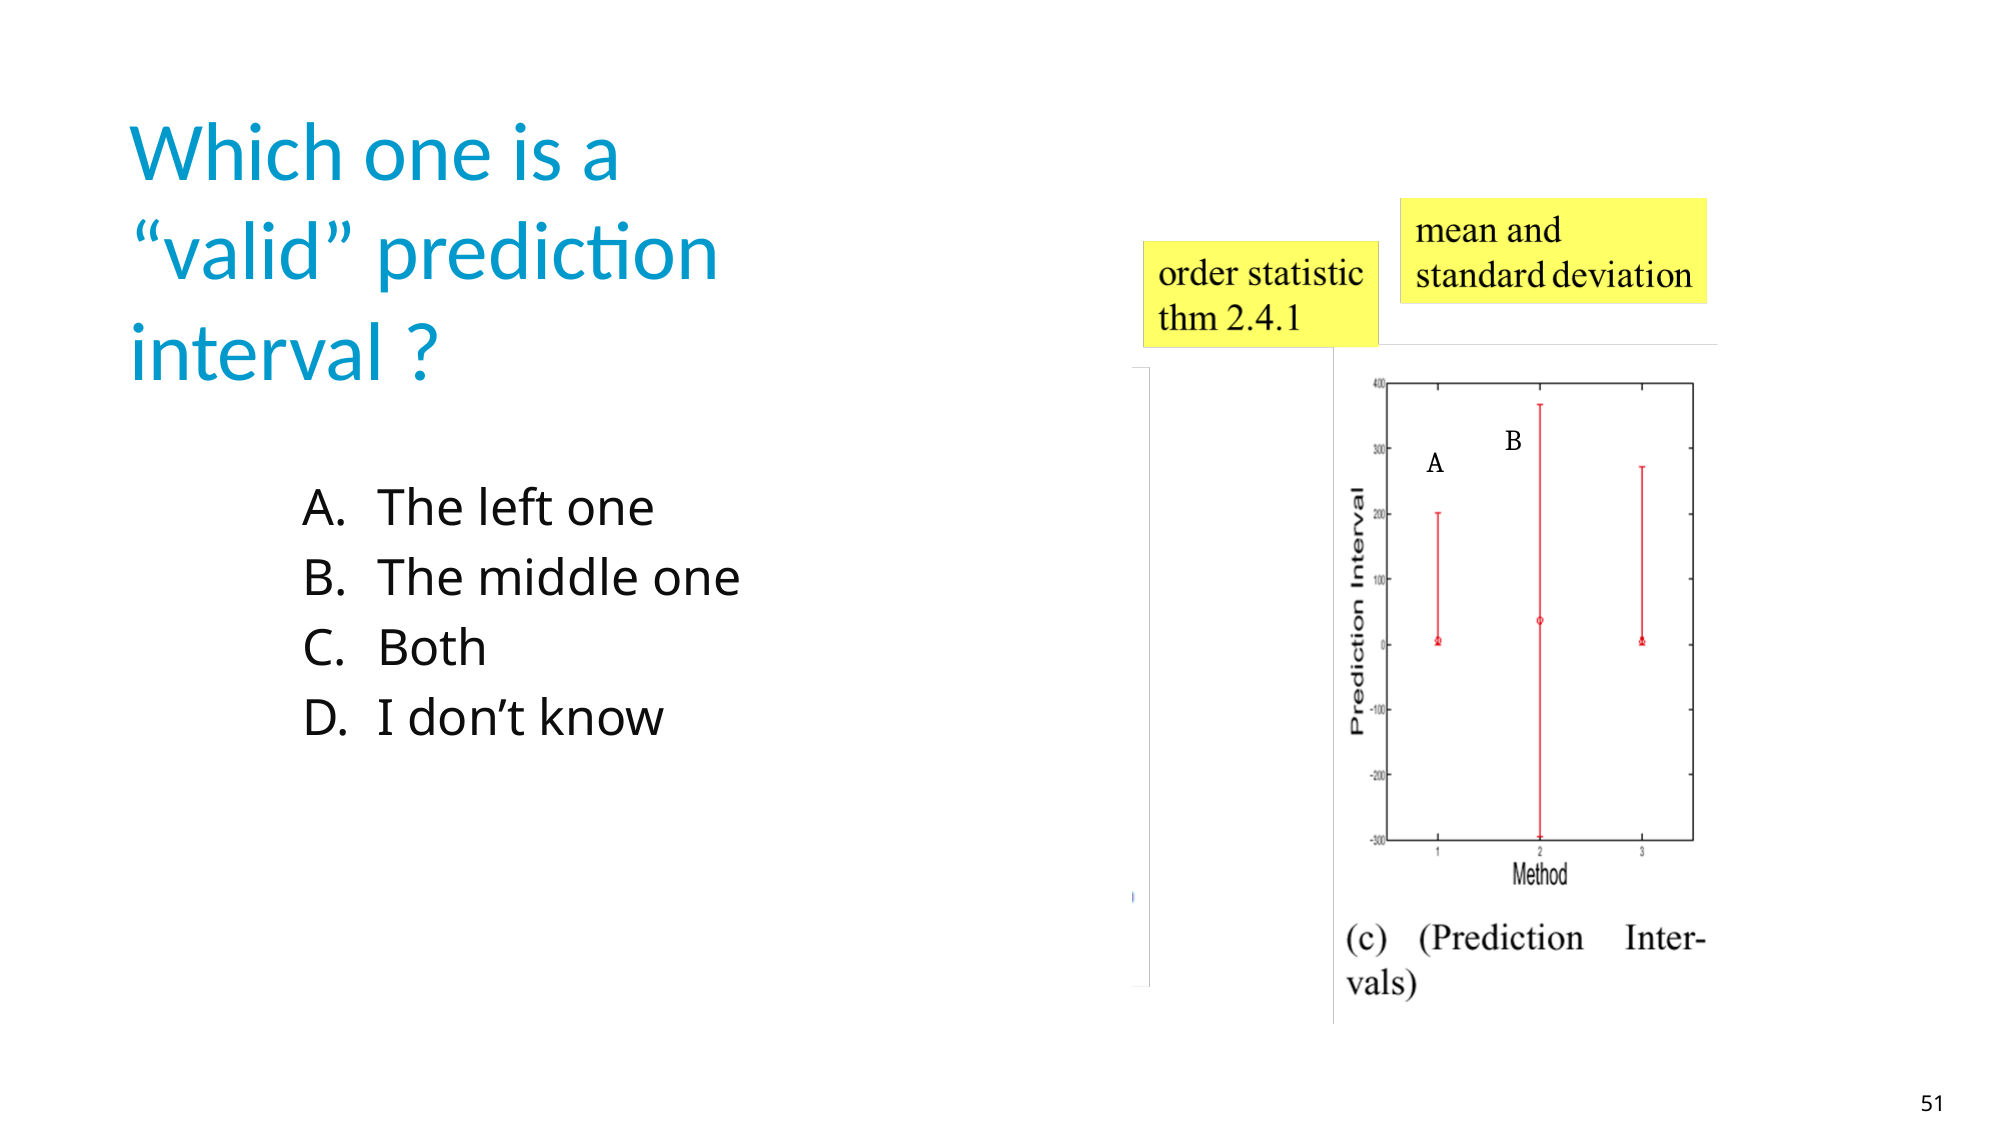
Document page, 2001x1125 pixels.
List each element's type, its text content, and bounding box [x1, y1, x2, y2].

list The left one The middle one Both I don’t know [287, 467, 801, 783]
footer 51 [1866, 1082, 2000, 1125]
picture [1131, 192, 1718, 1024]
title Which one is a “valid” prediction interval ? [113, 77, 771, 416]
